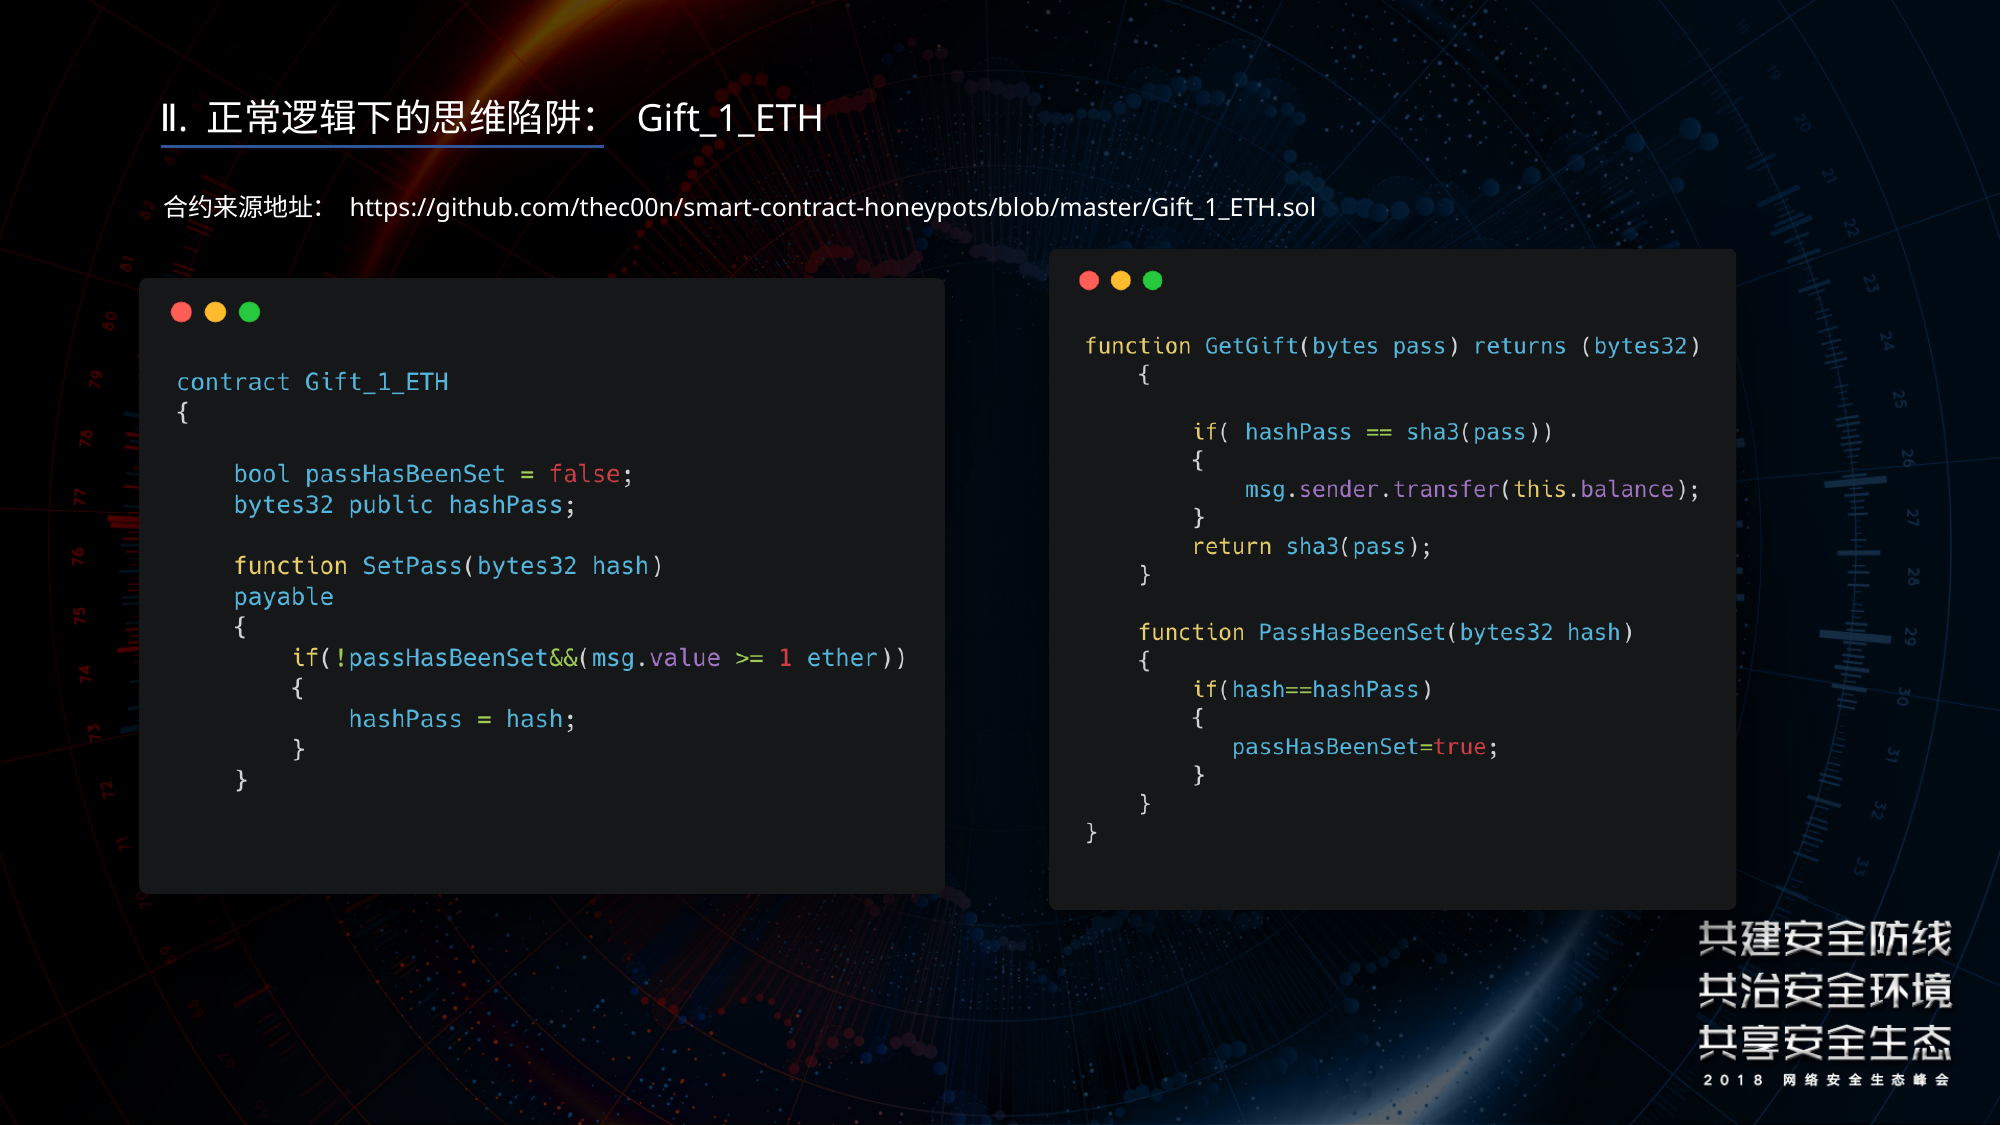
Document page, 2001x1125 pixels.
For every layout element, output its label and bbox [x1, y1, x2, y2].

text_box [148, 86, 836, 147]
picture [0, 0, 2000, 1125]
